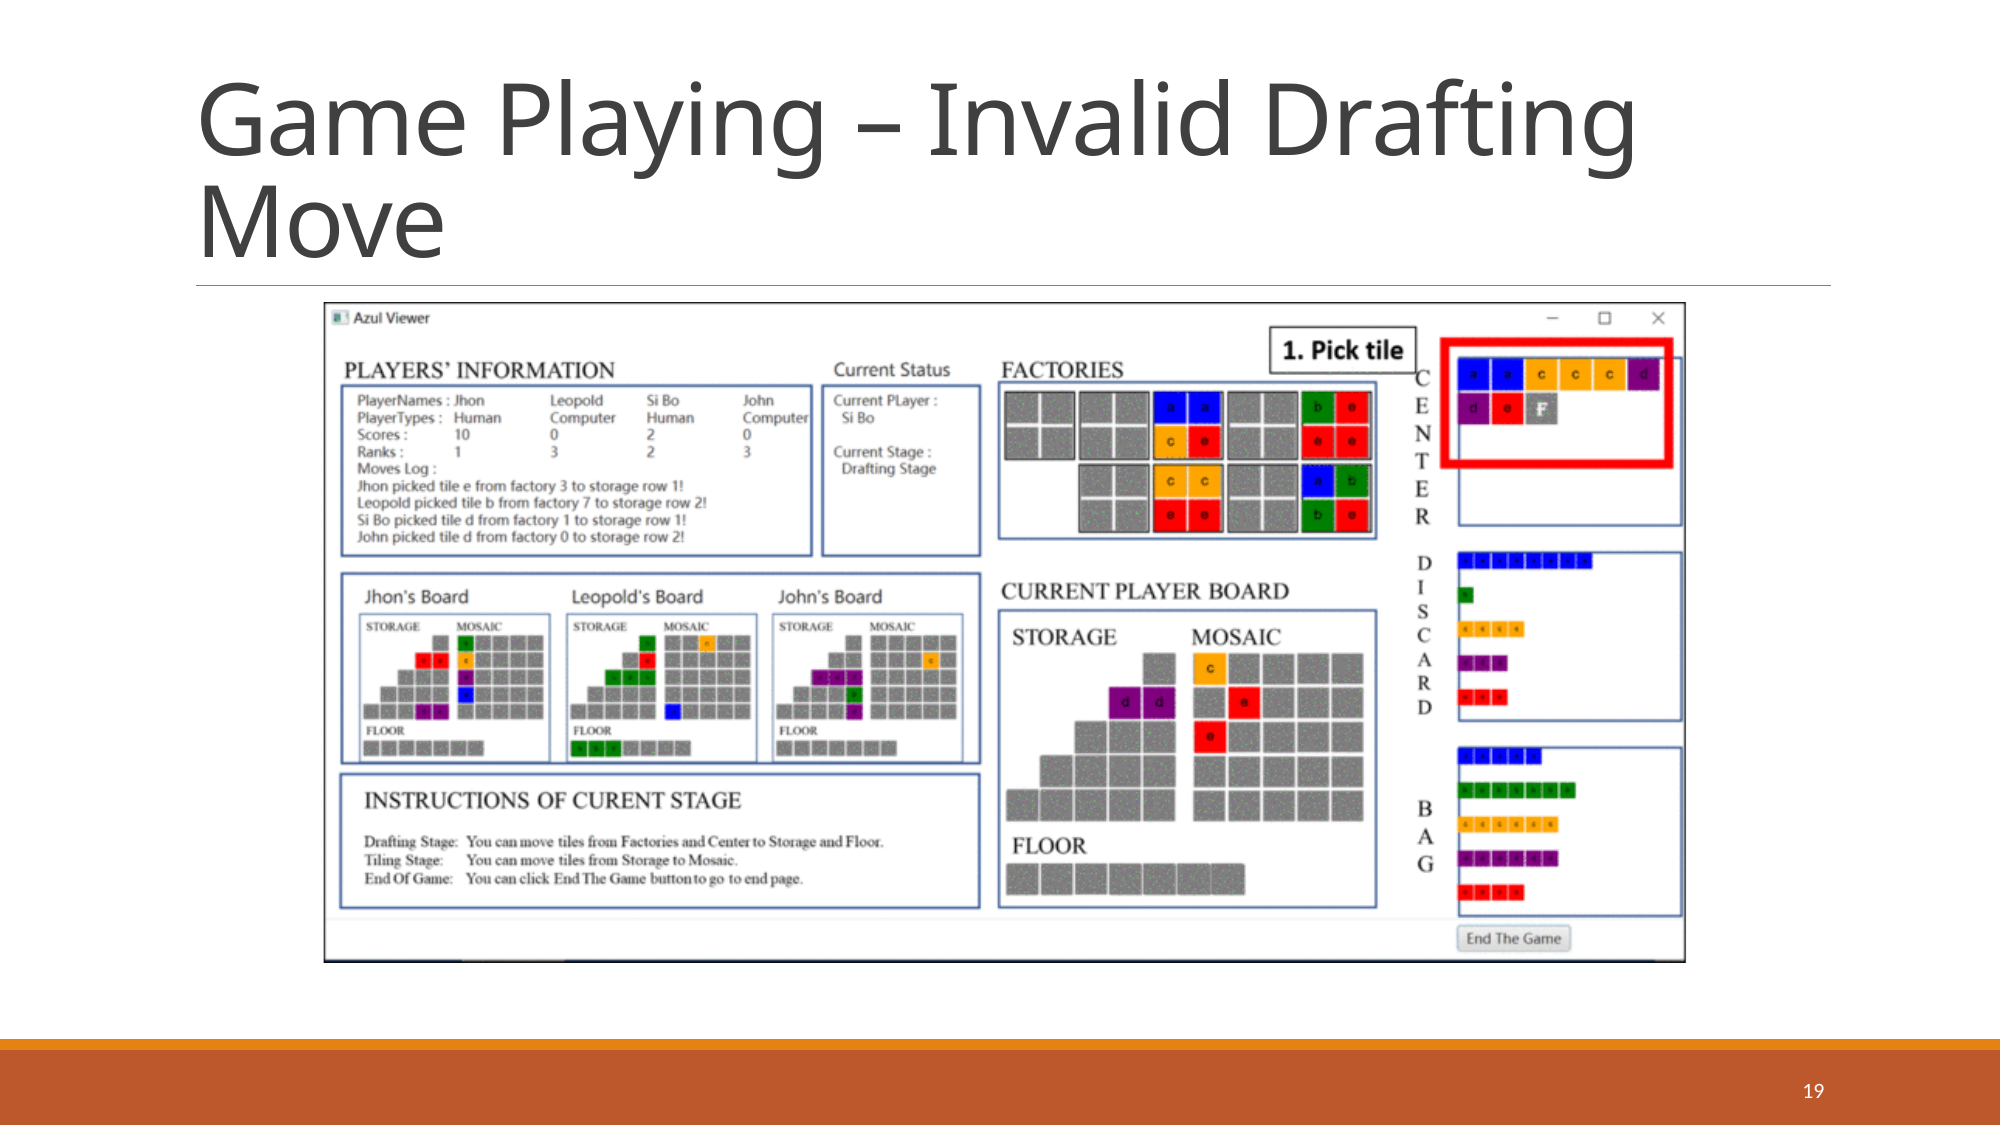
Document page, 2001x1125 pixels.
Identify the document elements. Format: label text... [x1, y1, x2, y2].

title Game Playing – Invalid Drafting Move [180, 47, 1830, 285]
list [318, 302, 1691, 964]
slide_number 19 [1624, 1059, 1840, 1120]
